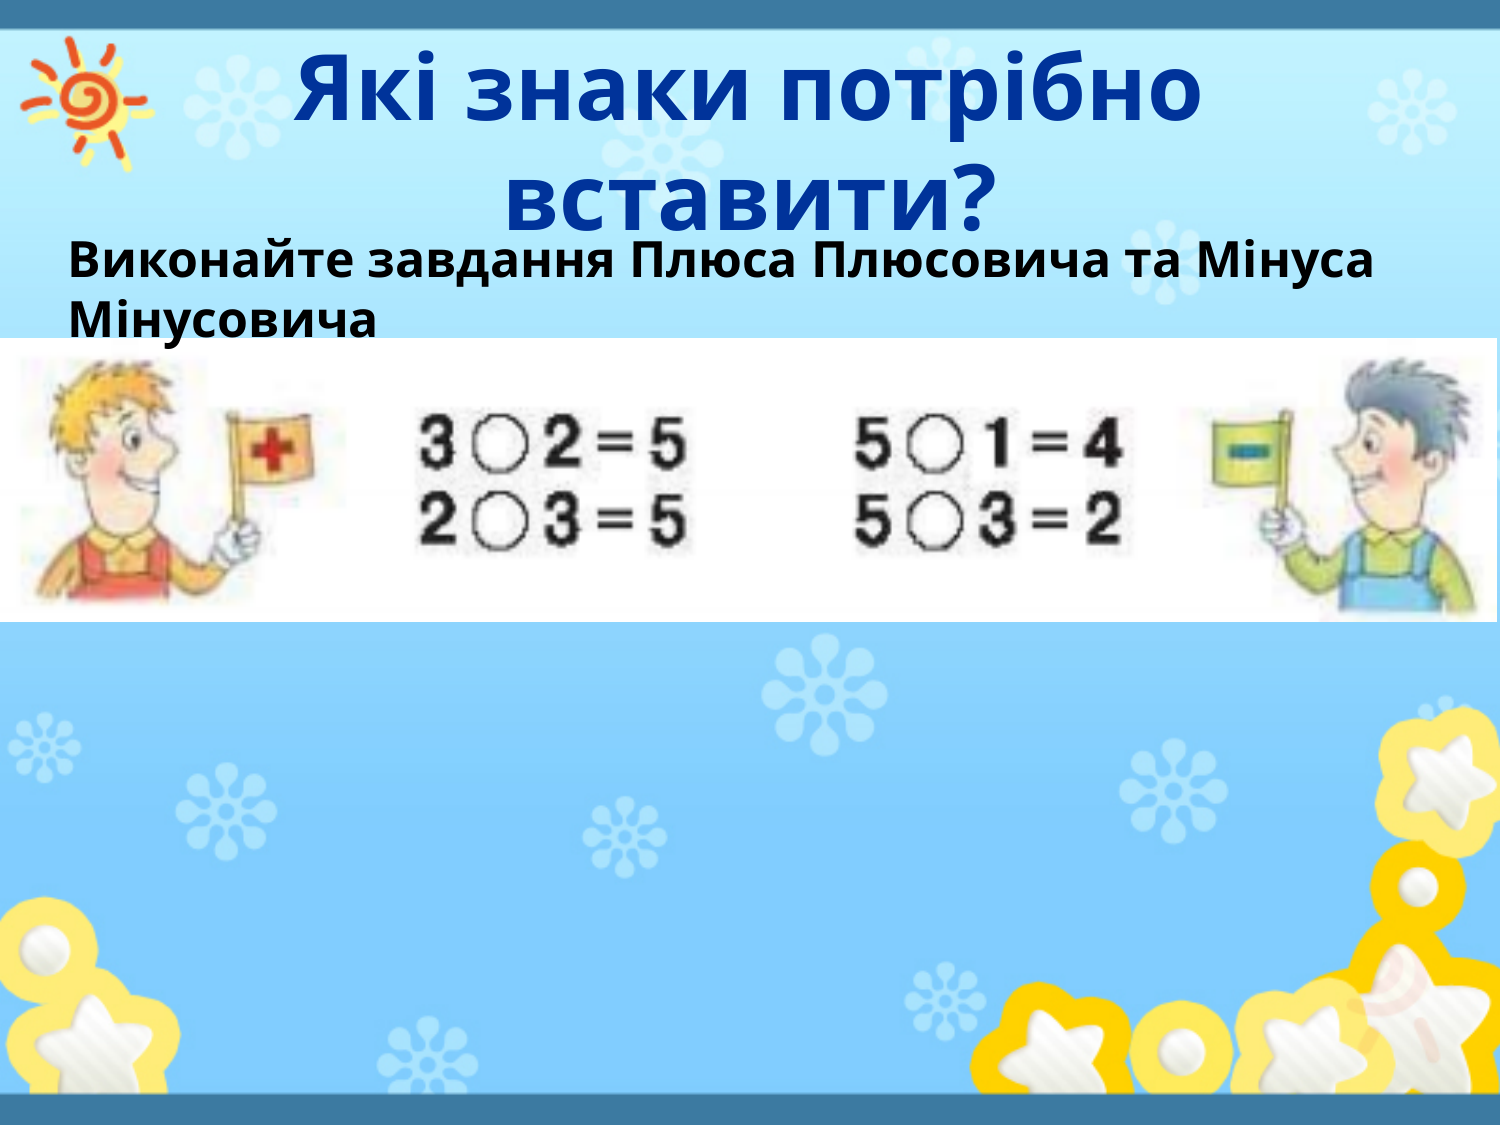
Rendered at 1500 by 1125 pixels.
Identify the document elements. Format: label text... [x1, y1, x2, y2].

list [0, 337, 1498, 622]
title Які знаки потрібно вставити? [75, 45, 1425, 219]
picture [0, 0, 1500, 1125]
text_box Виконайте завдання Плюса Плюсовича та Мінуса Мінусовича [53, 219, 1471, 336]
